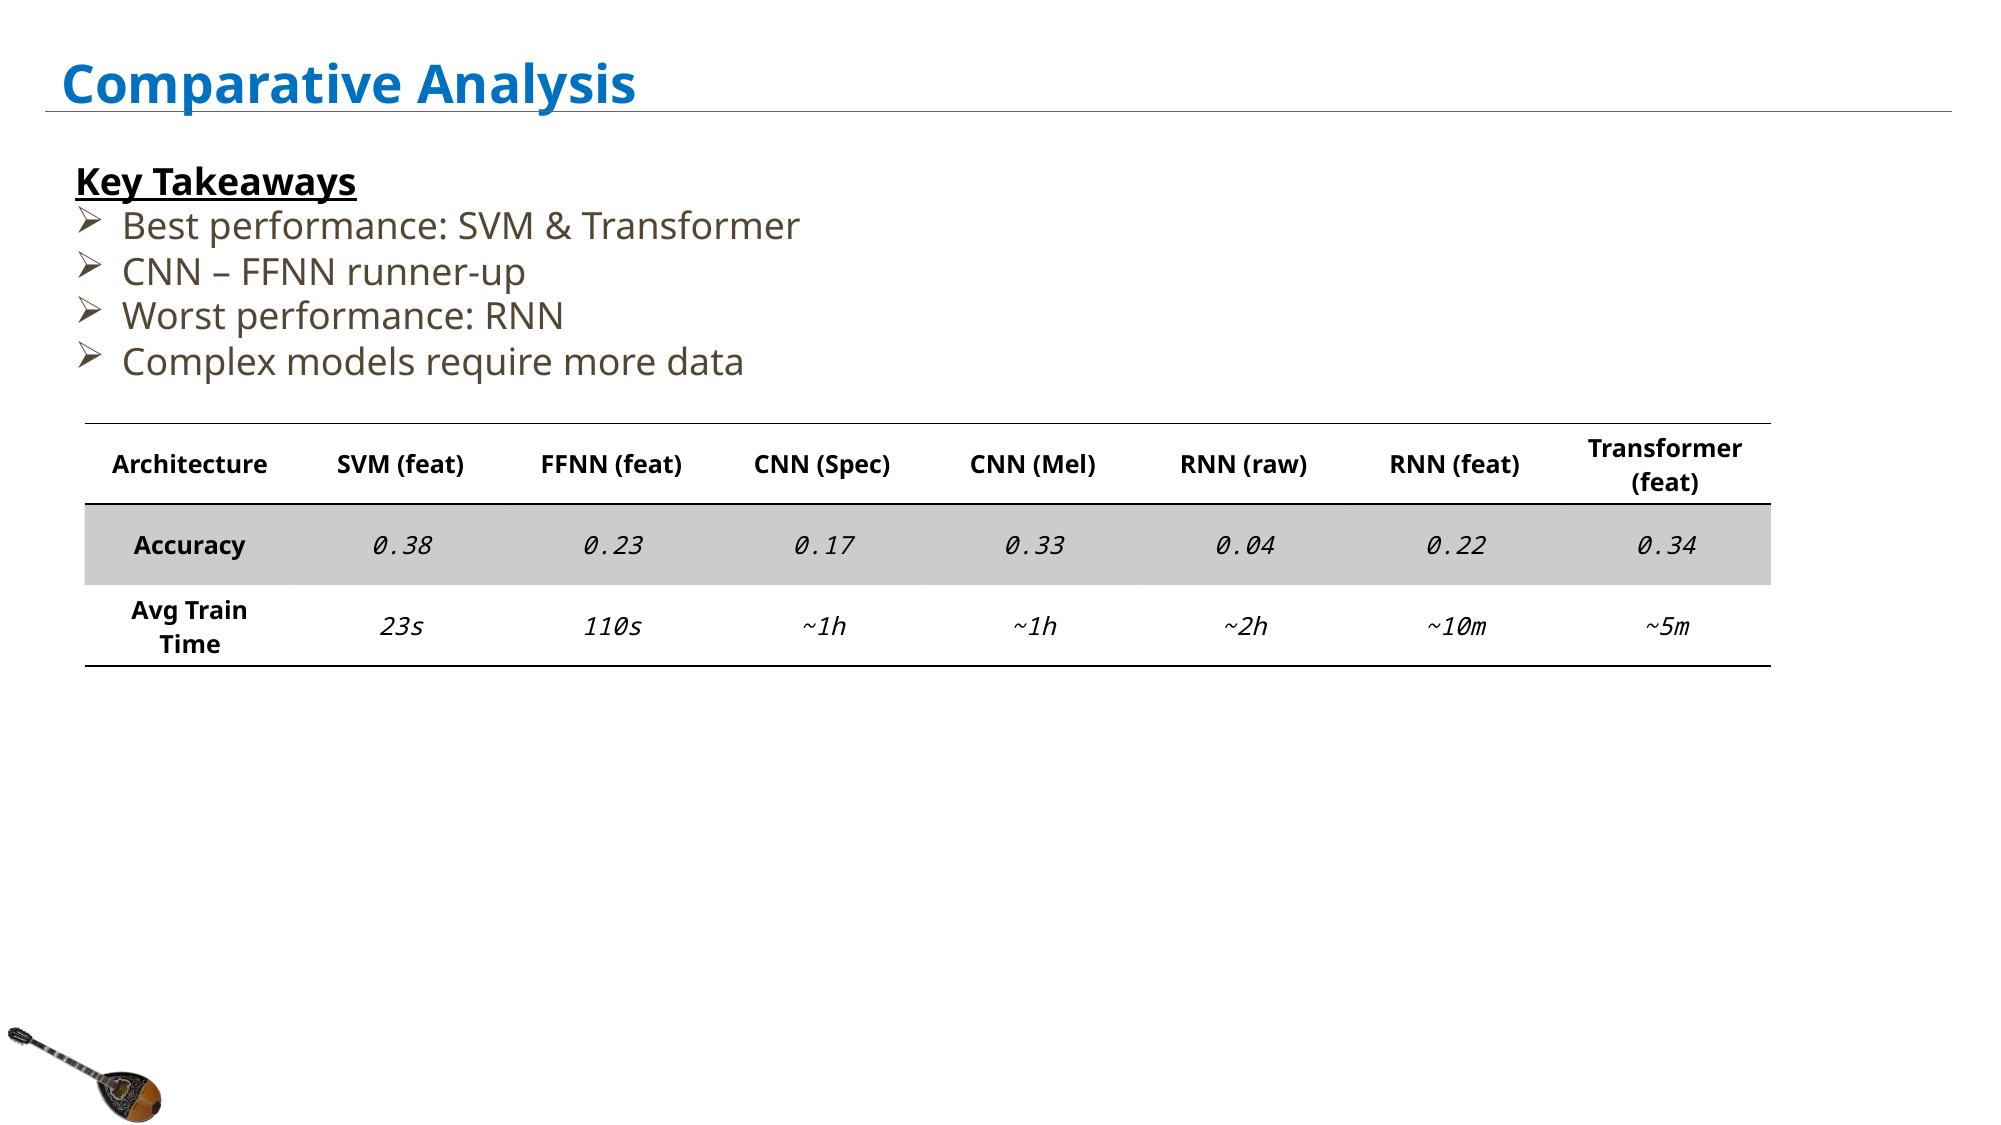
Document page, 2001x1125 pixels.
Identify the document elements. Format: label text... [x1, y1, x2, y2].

table_header RNN (feat) [1349, 424, 1560, 503]
table_cell 110s [506, 585, 717, 665]
table_cell 0.22 [1349, 505, 1560, 585]
table_cell ~1h [717, 585, 928, 665]
table_cell 0.23 [506, 505, 717, 585]
table_cell Avg Train Time [85, 585, 295, 665]
table_header FFNN (feat) [506, 424, 717, 503]
table_cell ~2h [1138, 585, 1349, 665]
text_box Comparative Analysis [46, 50, 1922, 110]
table_cell ~10m [1349, 585, 1560, 665]
text_box Key Takeaways Best performance: SVM & Transformer CNN – FFNN runner-up Worst performance: RNN Complex models require more data [60, 150, 985, 390]
table_header Transformer (feat) [1560, 424, 1771, 503]
table_cell 0.04 [1138, 505, 1349, 585]
table_cell 0.33 [928, 505, 1138, 585]
table_header CNN (Mel) [928, 424, 1138, 503]
picture [0, 1027, 189, 1123]
table_cell 0.34 [1560, 505, 1771, 585]
table_header RNN (raw) [1138, 424, 1349, 503]
table_header SVM (feat) [295, 424, 506, 503]
text_box Comparative Analysis [46, 113, 1922, 123]
table_cell 0.38 [295, 505, 506, 585]
table_cell ~5m [1560, 585, 1771, 665]
table_cell 0.17 [717, 505, 928, 585]
table_cell Accuracy [85, 505, 295, 585]
table_header Architecture [85, 424, 295, 503]
table_header CNN (Spec) [717, 424, 928, 503]
table_cell 23s [295, 585, 506, 665]
table_cell ~1h [928, 585, 1138, 665]
